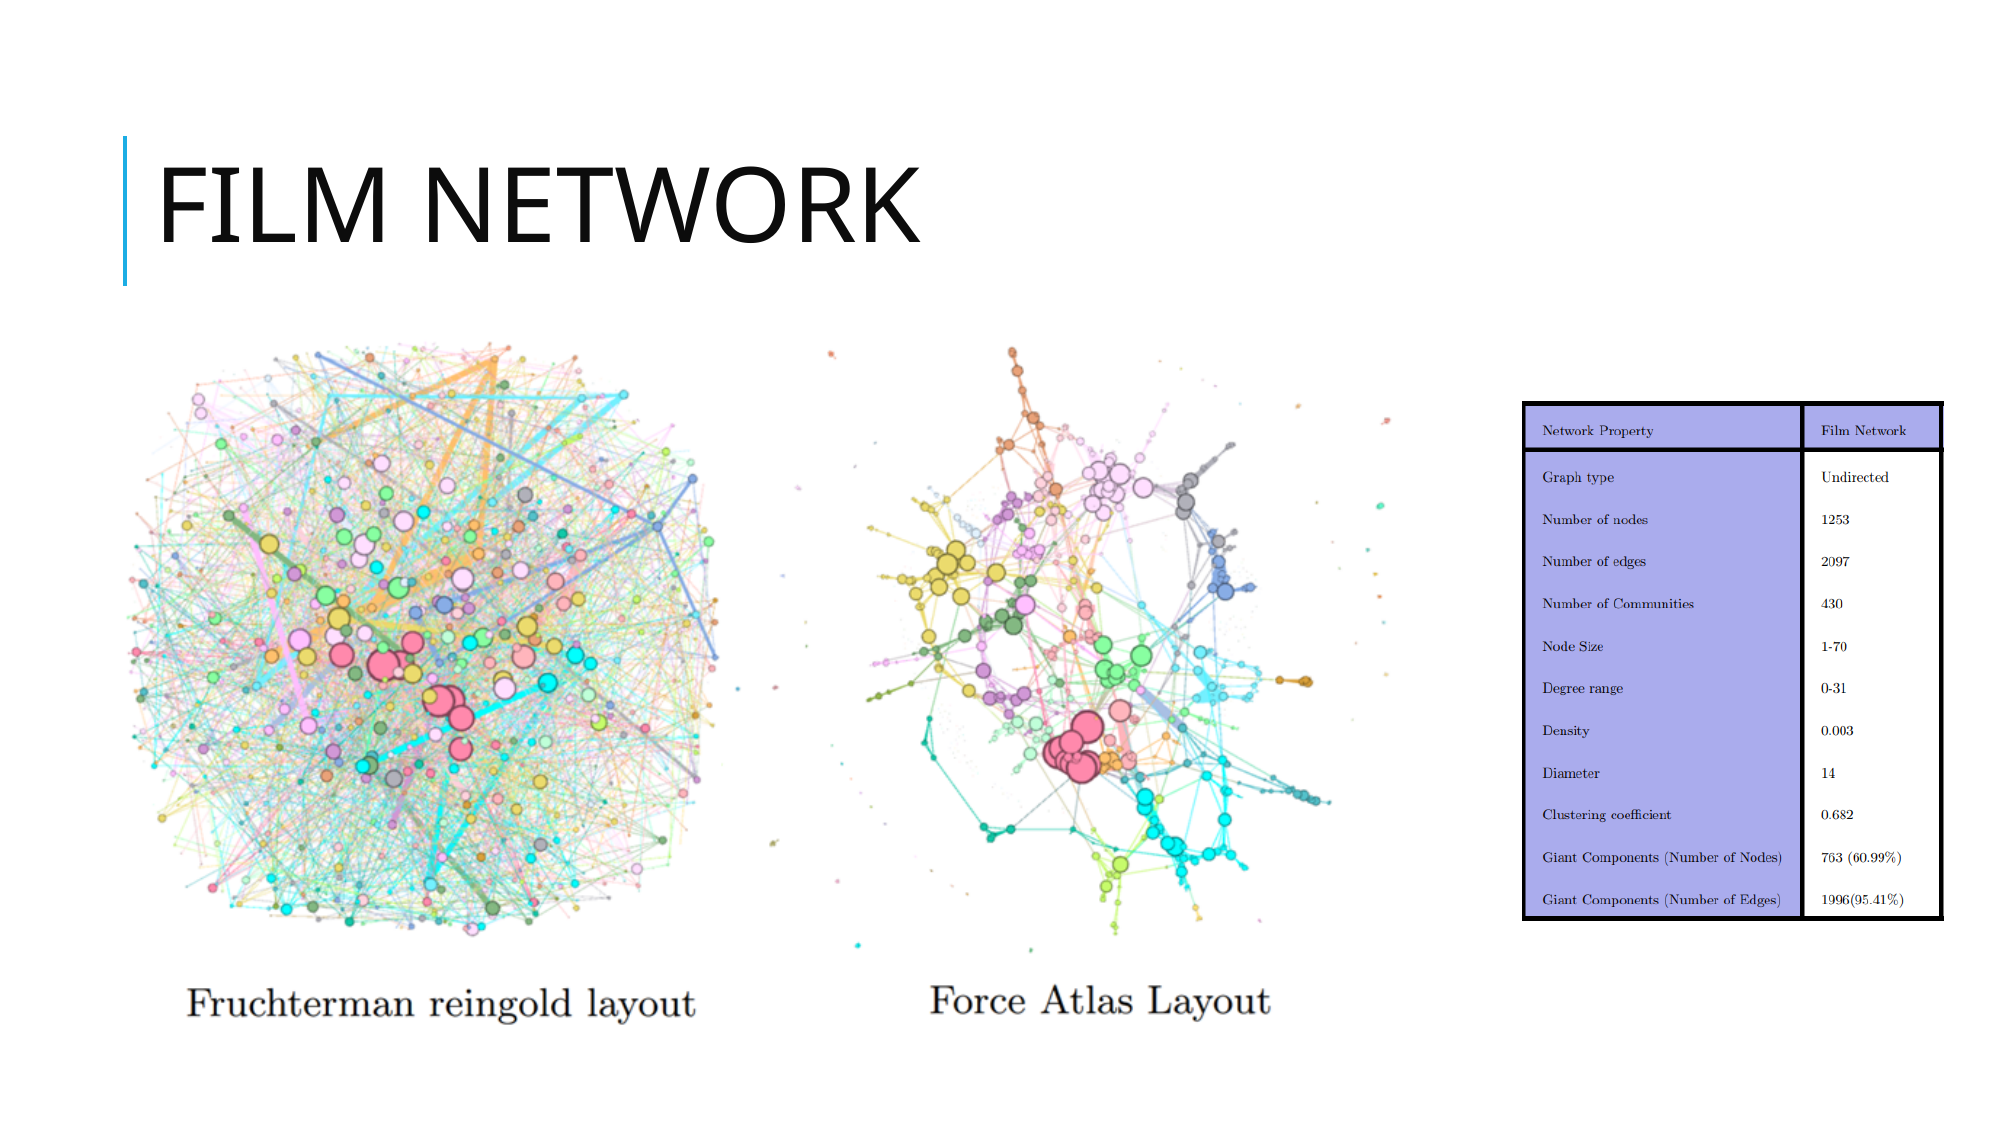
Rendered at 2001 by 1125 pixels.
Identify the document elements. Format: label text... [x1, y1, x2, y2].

title FILM NETWORK [139, 89, 1734, 336]
picture [1513, 398, 1944, 928]
picture [92, 322, 1415, 1035]
